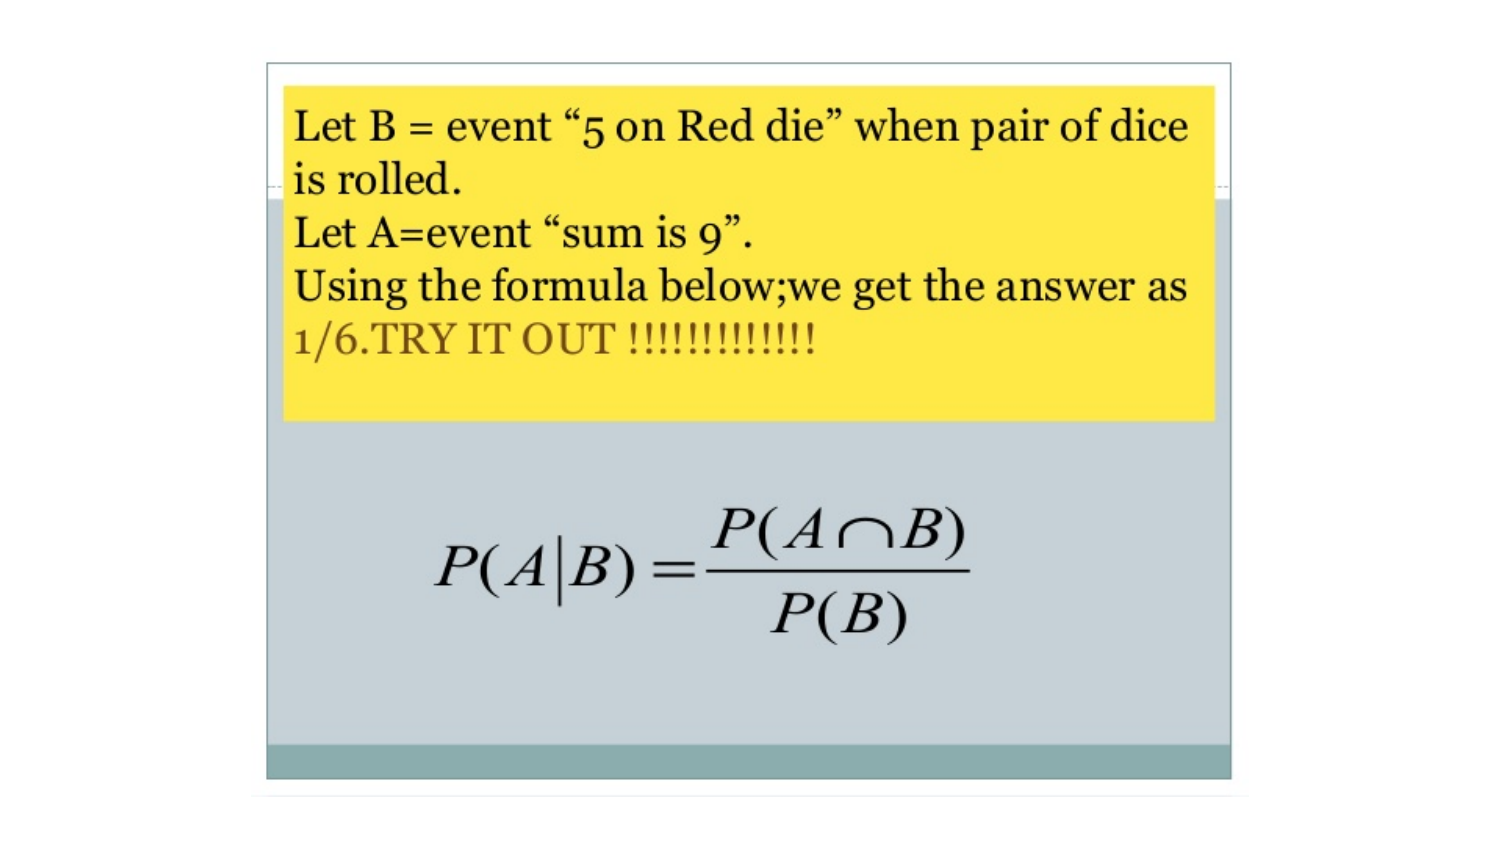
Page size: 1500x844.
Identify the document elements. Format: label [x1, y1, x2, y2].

picture [251, 47, 1249, 797]
